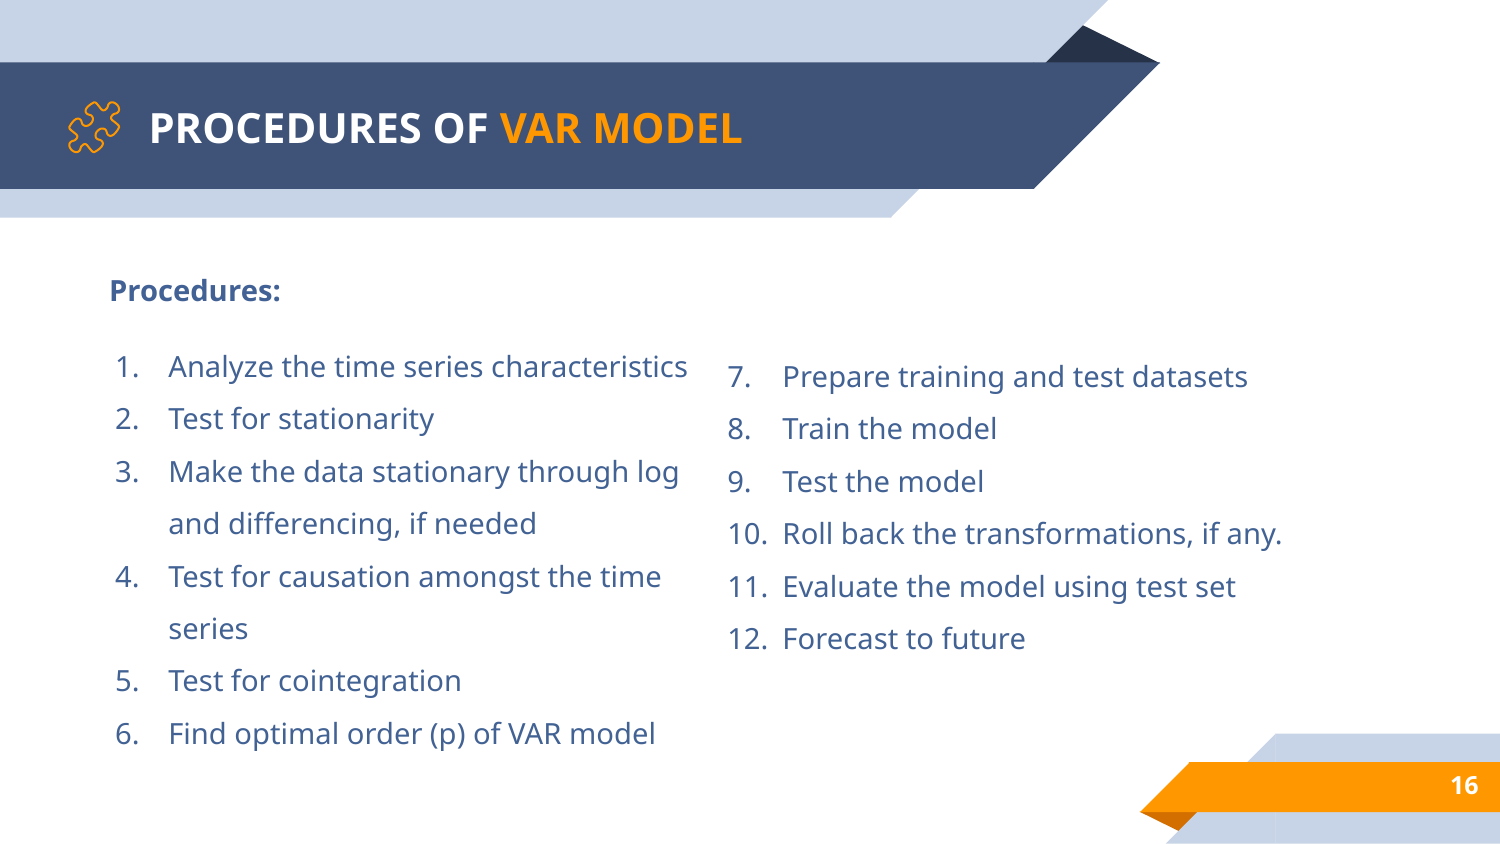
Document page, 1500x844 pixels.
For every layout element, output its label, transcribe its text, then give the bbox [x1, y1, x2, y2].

text_box Prepare training and test datasets Train the model Test the model Roll back the transformations, if any. Evaluate the model using test set Forecast to future [689, 325, 1338, 726]
slide_number 16 [1249, 760, 1494, 813]
title PROCEDURES OF VAR MODEL [133, 64, 997, 190]
text_box Procedures: [94, 265, 296, 350]
text_box Analyze the time series characteristics Test for stationarity Make the data stationary through log and differencing, if needed Test for causation amongst the time series Test for cointegration Find optimal order (p) of VAR model [78, 315, 751, 794]
